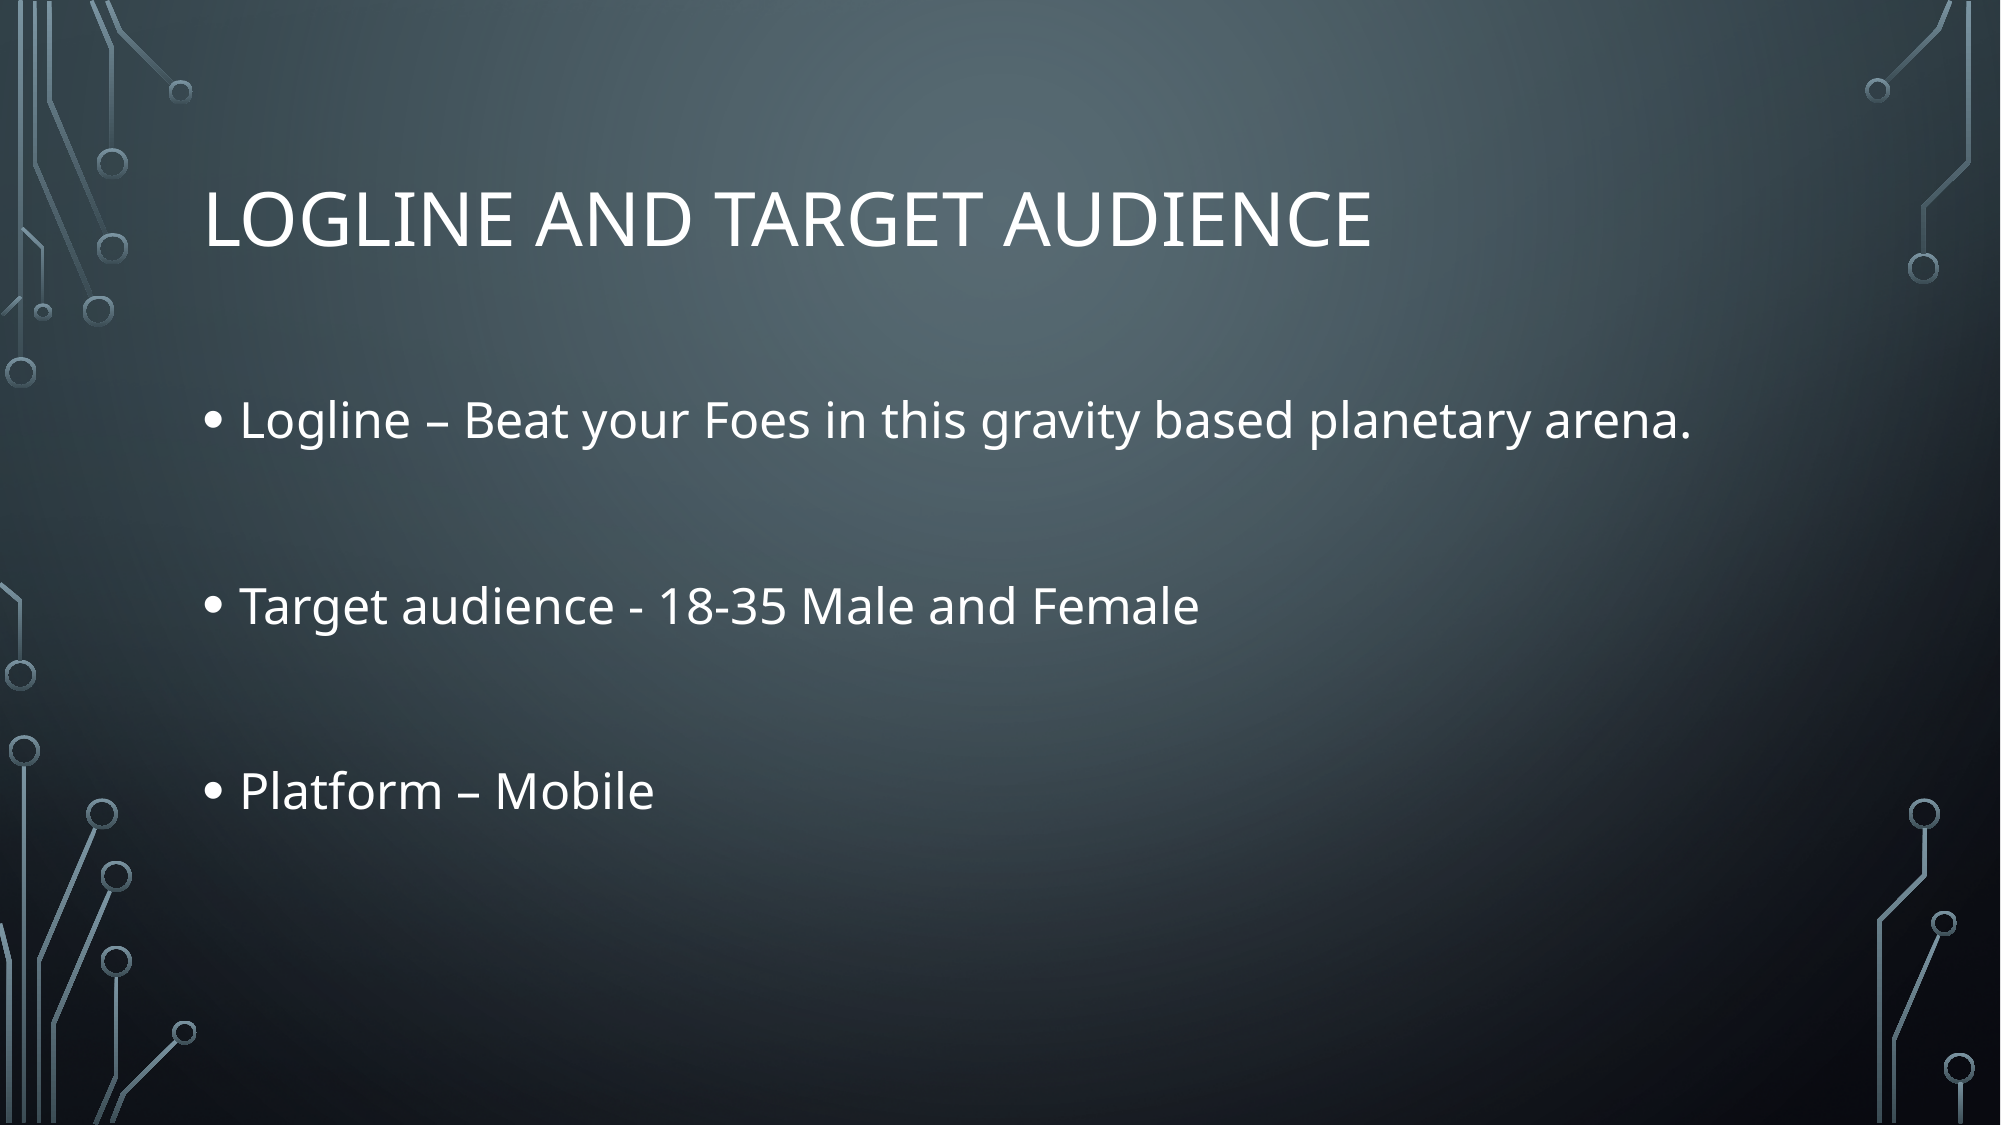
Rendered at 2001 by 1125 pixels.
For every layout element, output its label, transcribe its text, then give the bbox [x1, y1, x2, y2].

list Logline – Beat your Foes in this gravity based planetary arena. Target audience - 18-35 Male and Female Platform – Mobile [187, 369, 1813, 950]
title Logline and target audience [187, 101, 1813, 344]
